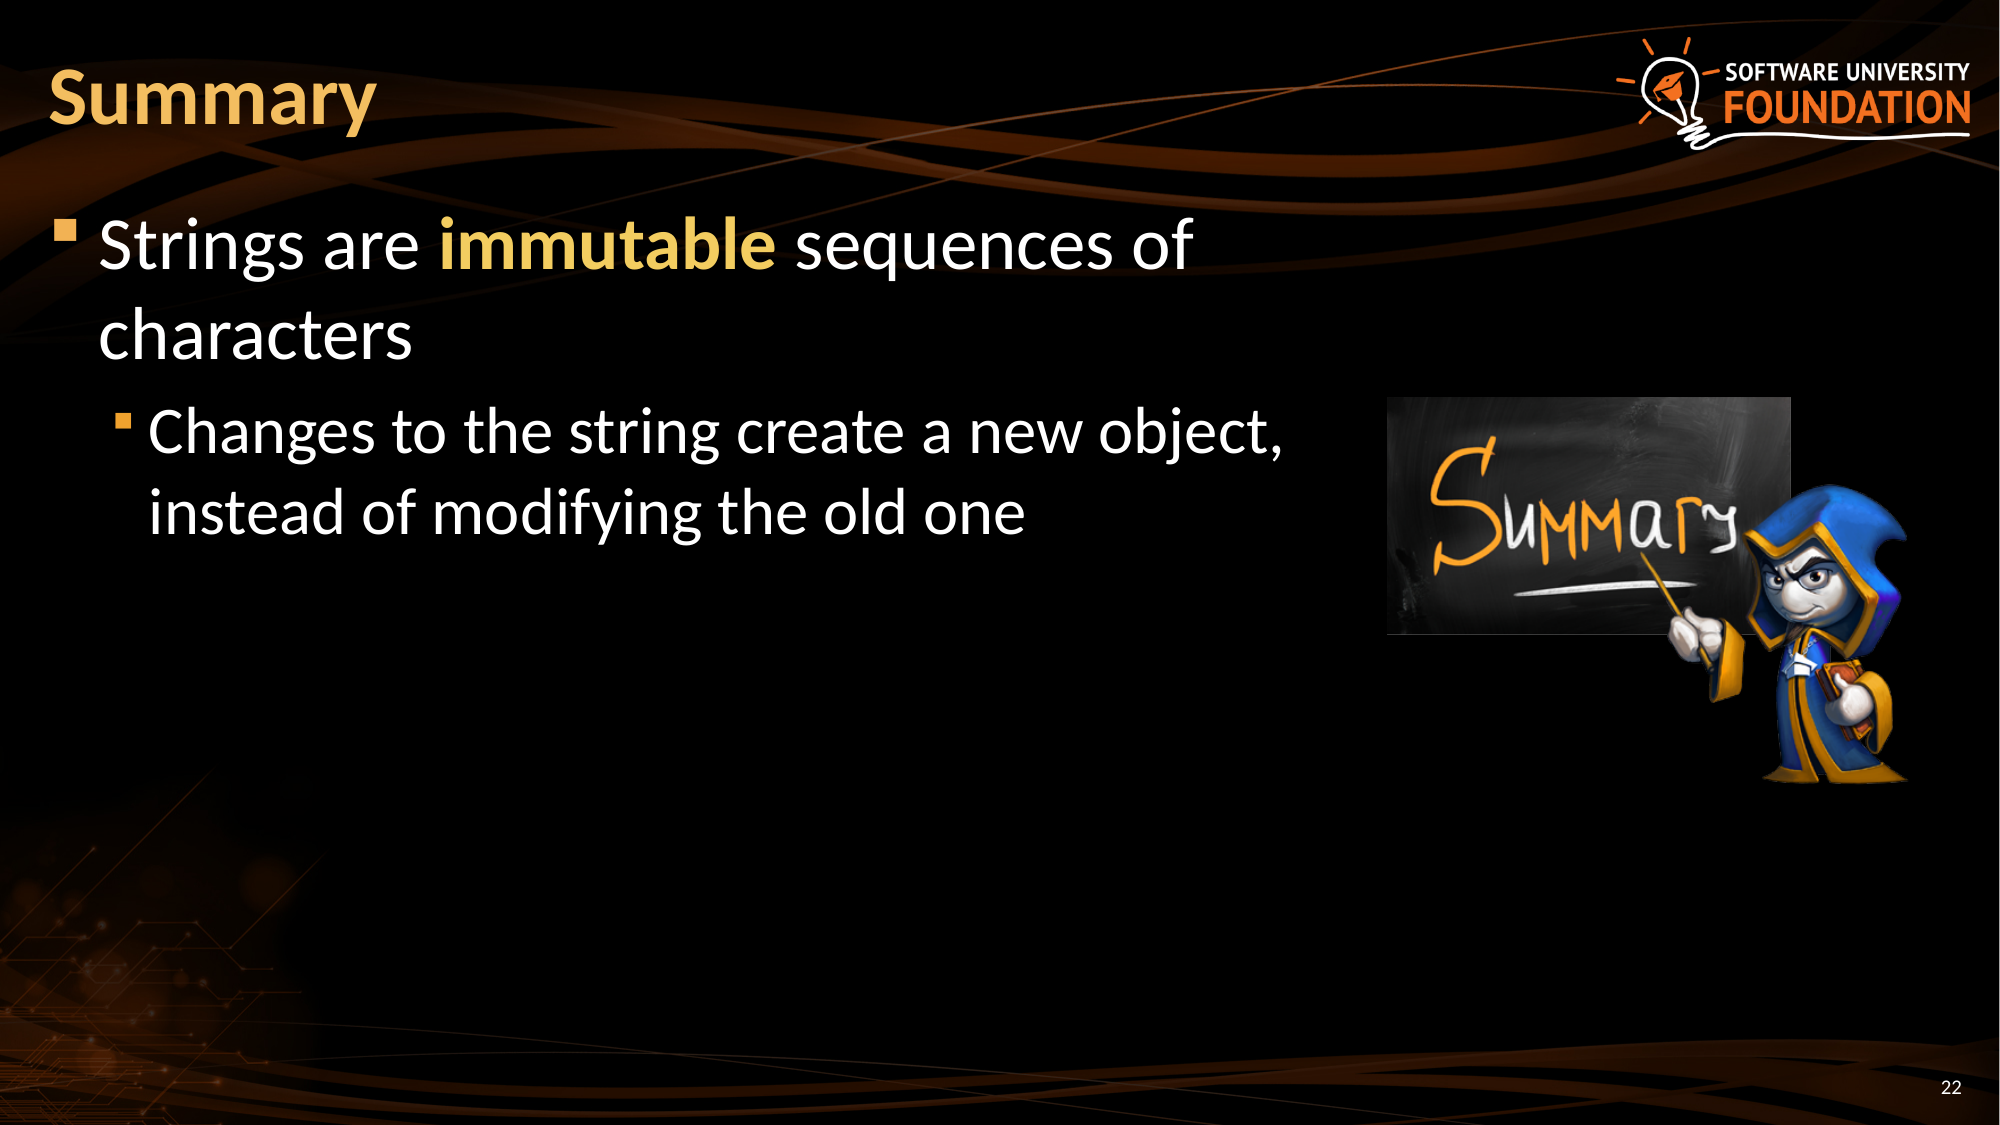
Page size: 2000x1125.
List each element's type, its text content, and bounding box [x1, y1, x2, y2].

list Strings are immutable sequences of characters Changes to the string create a new object, instead of modifying the old one [31, 188, 1968, 1103]
slide_number 22 [1897, 1070, 1968, 1103]
title Summary [30, 6, 1602, 189]
picture [0, 0, 2000, 1125]
